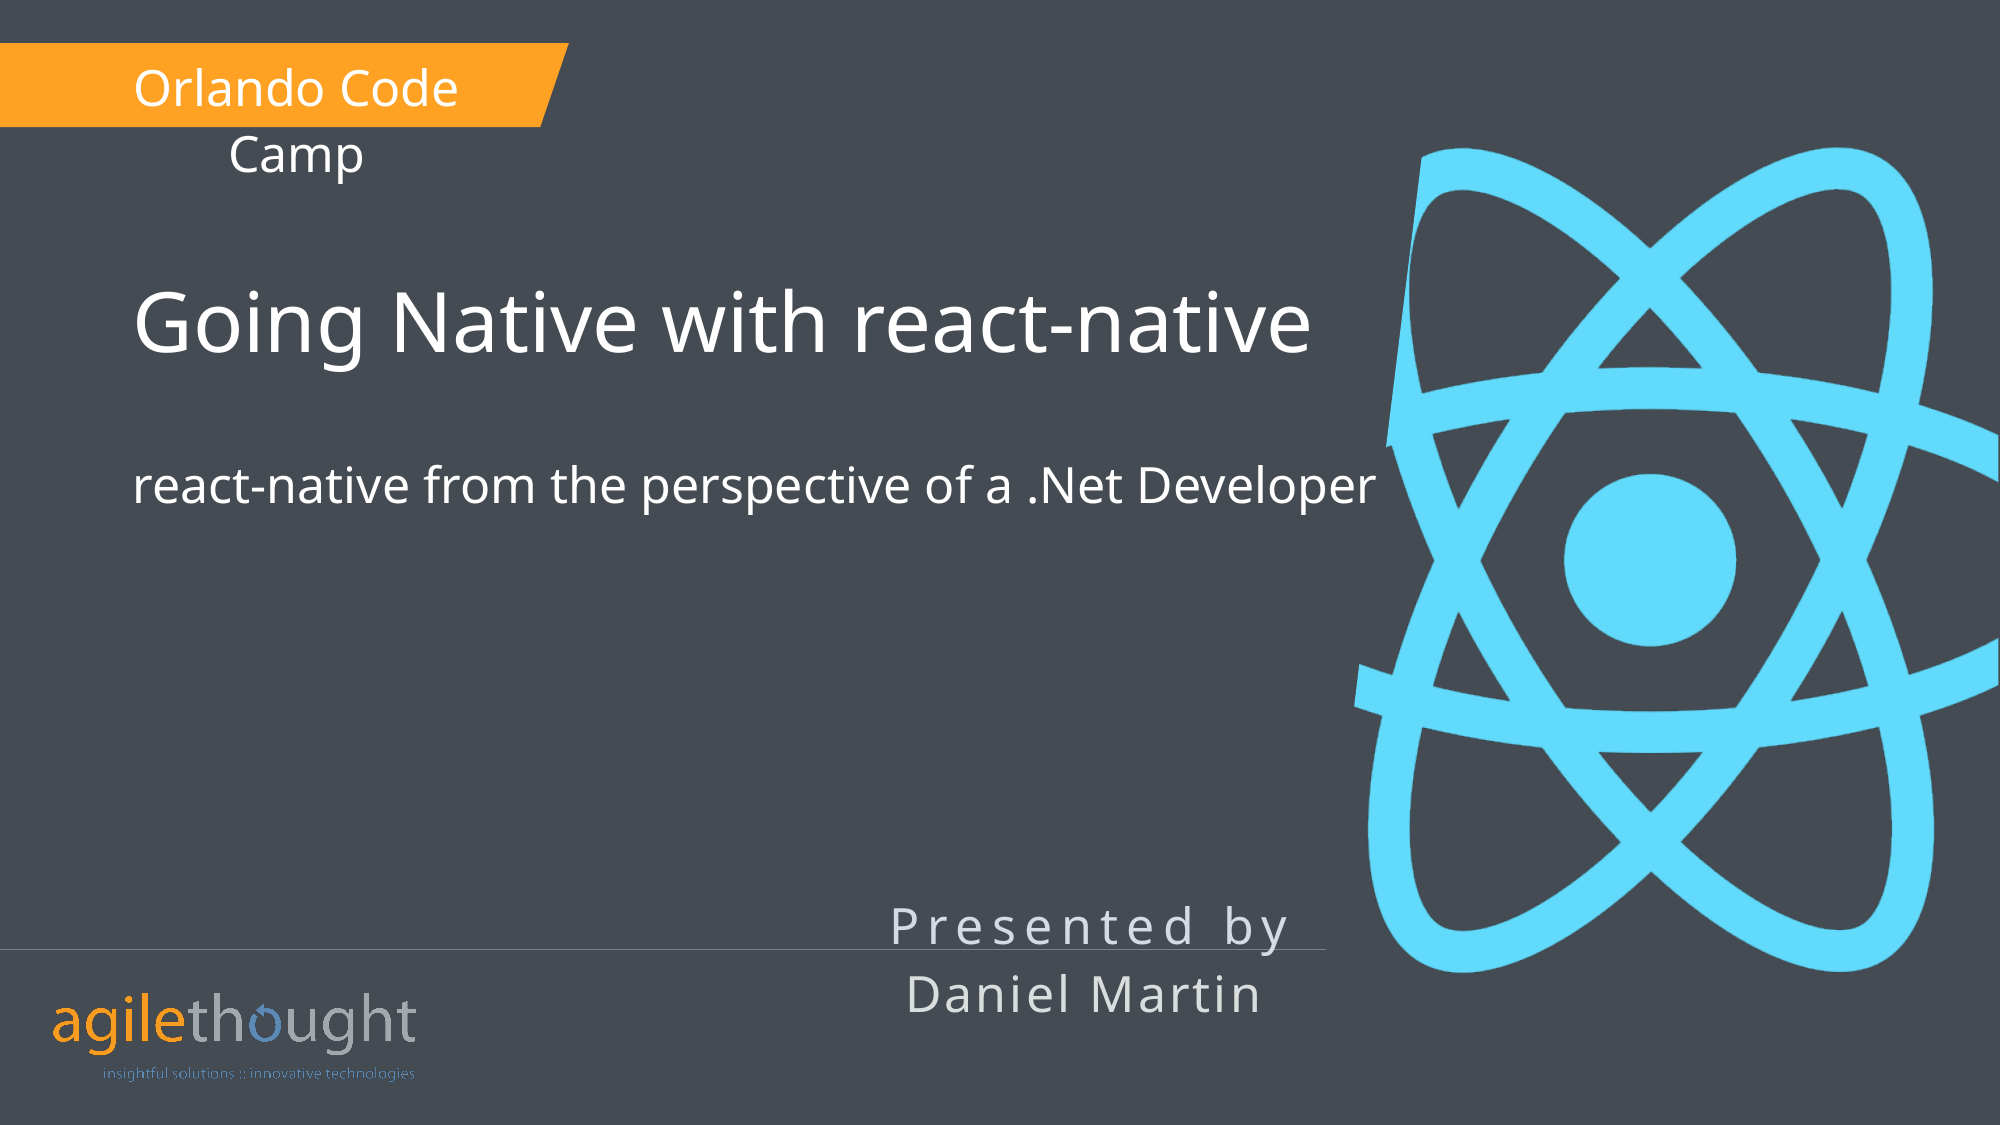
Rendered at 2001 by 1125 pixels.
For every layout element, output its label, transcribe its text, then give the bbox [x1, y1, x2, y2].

list Orlando Code Camp [53, 43, 540, 128]
title Going Native with react-native react-native from the perspective of a .Net Developer [117, 272, 1302, 693]
list Daniel Martin [422, 949, 1277, 1017]
picture [53, 993, 416, 1082]
picture [1302, 0, 1999, 1125]
